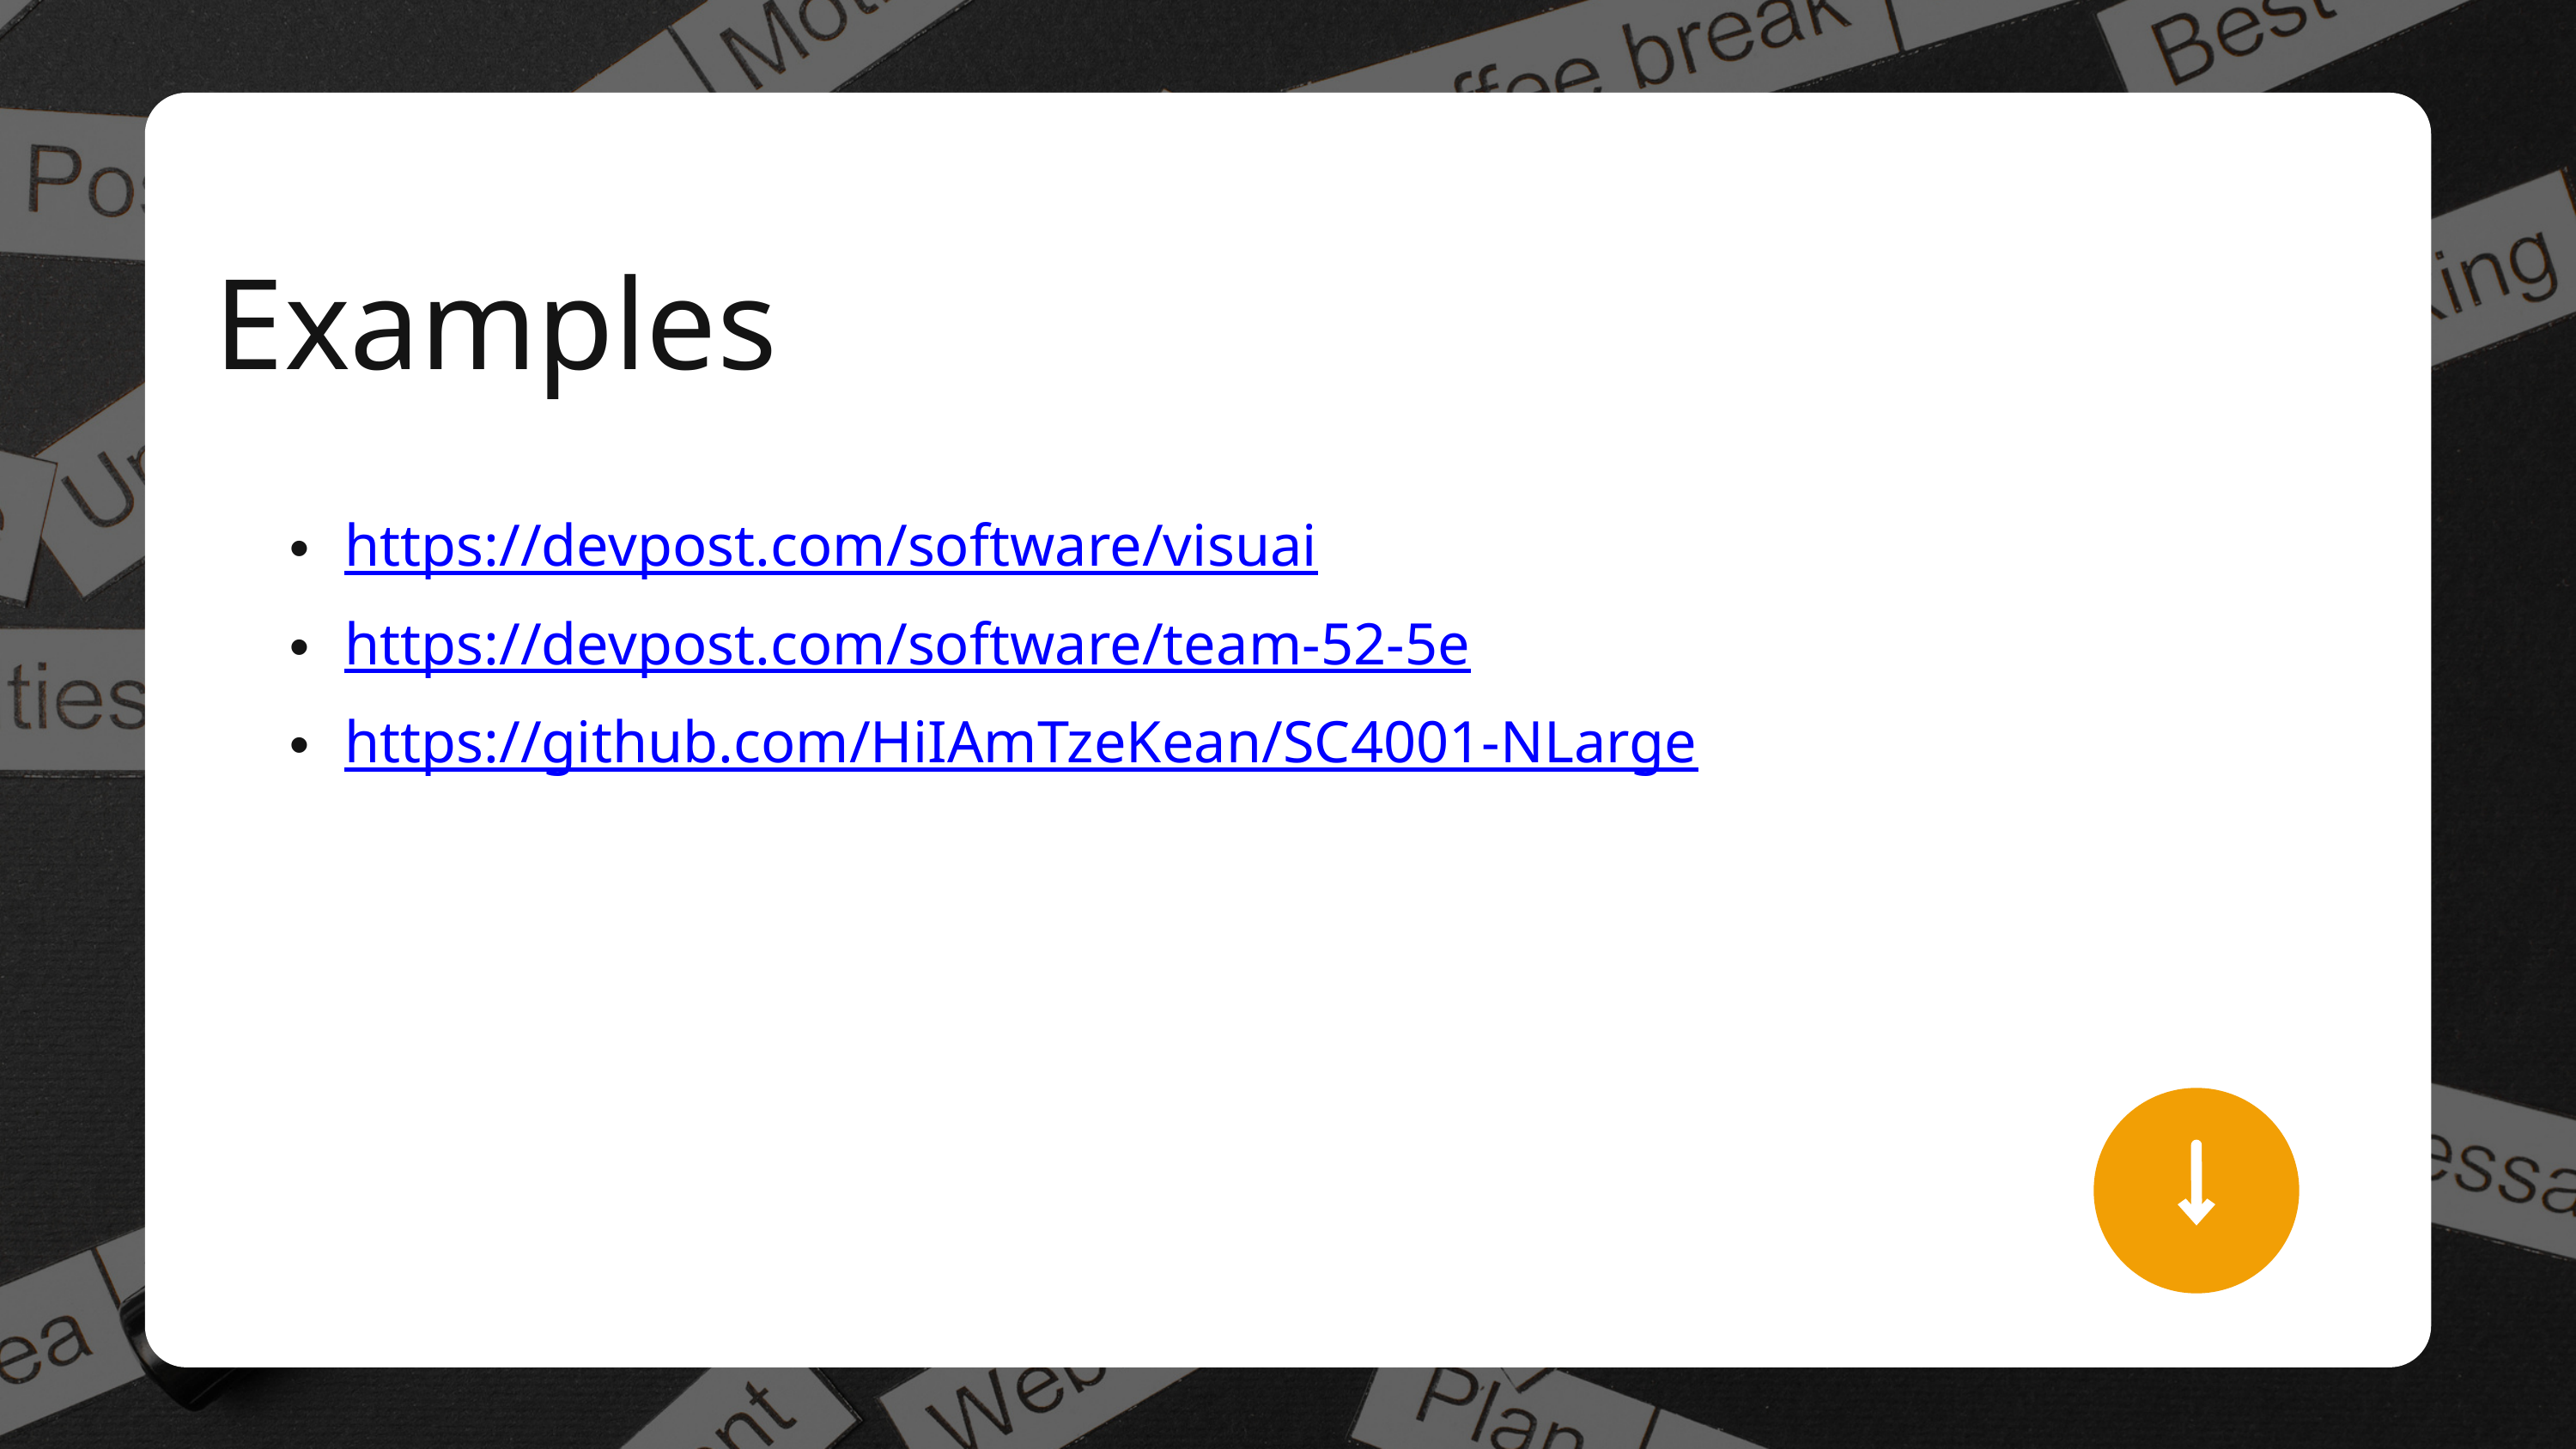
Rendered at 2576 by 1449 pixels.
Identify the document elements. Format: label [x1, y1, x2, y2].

text_box [2093, 1088, 2300, 1294]
text_box [144, 92, 2432, 1368]
text_box [0, 0, 2576, 1449]
